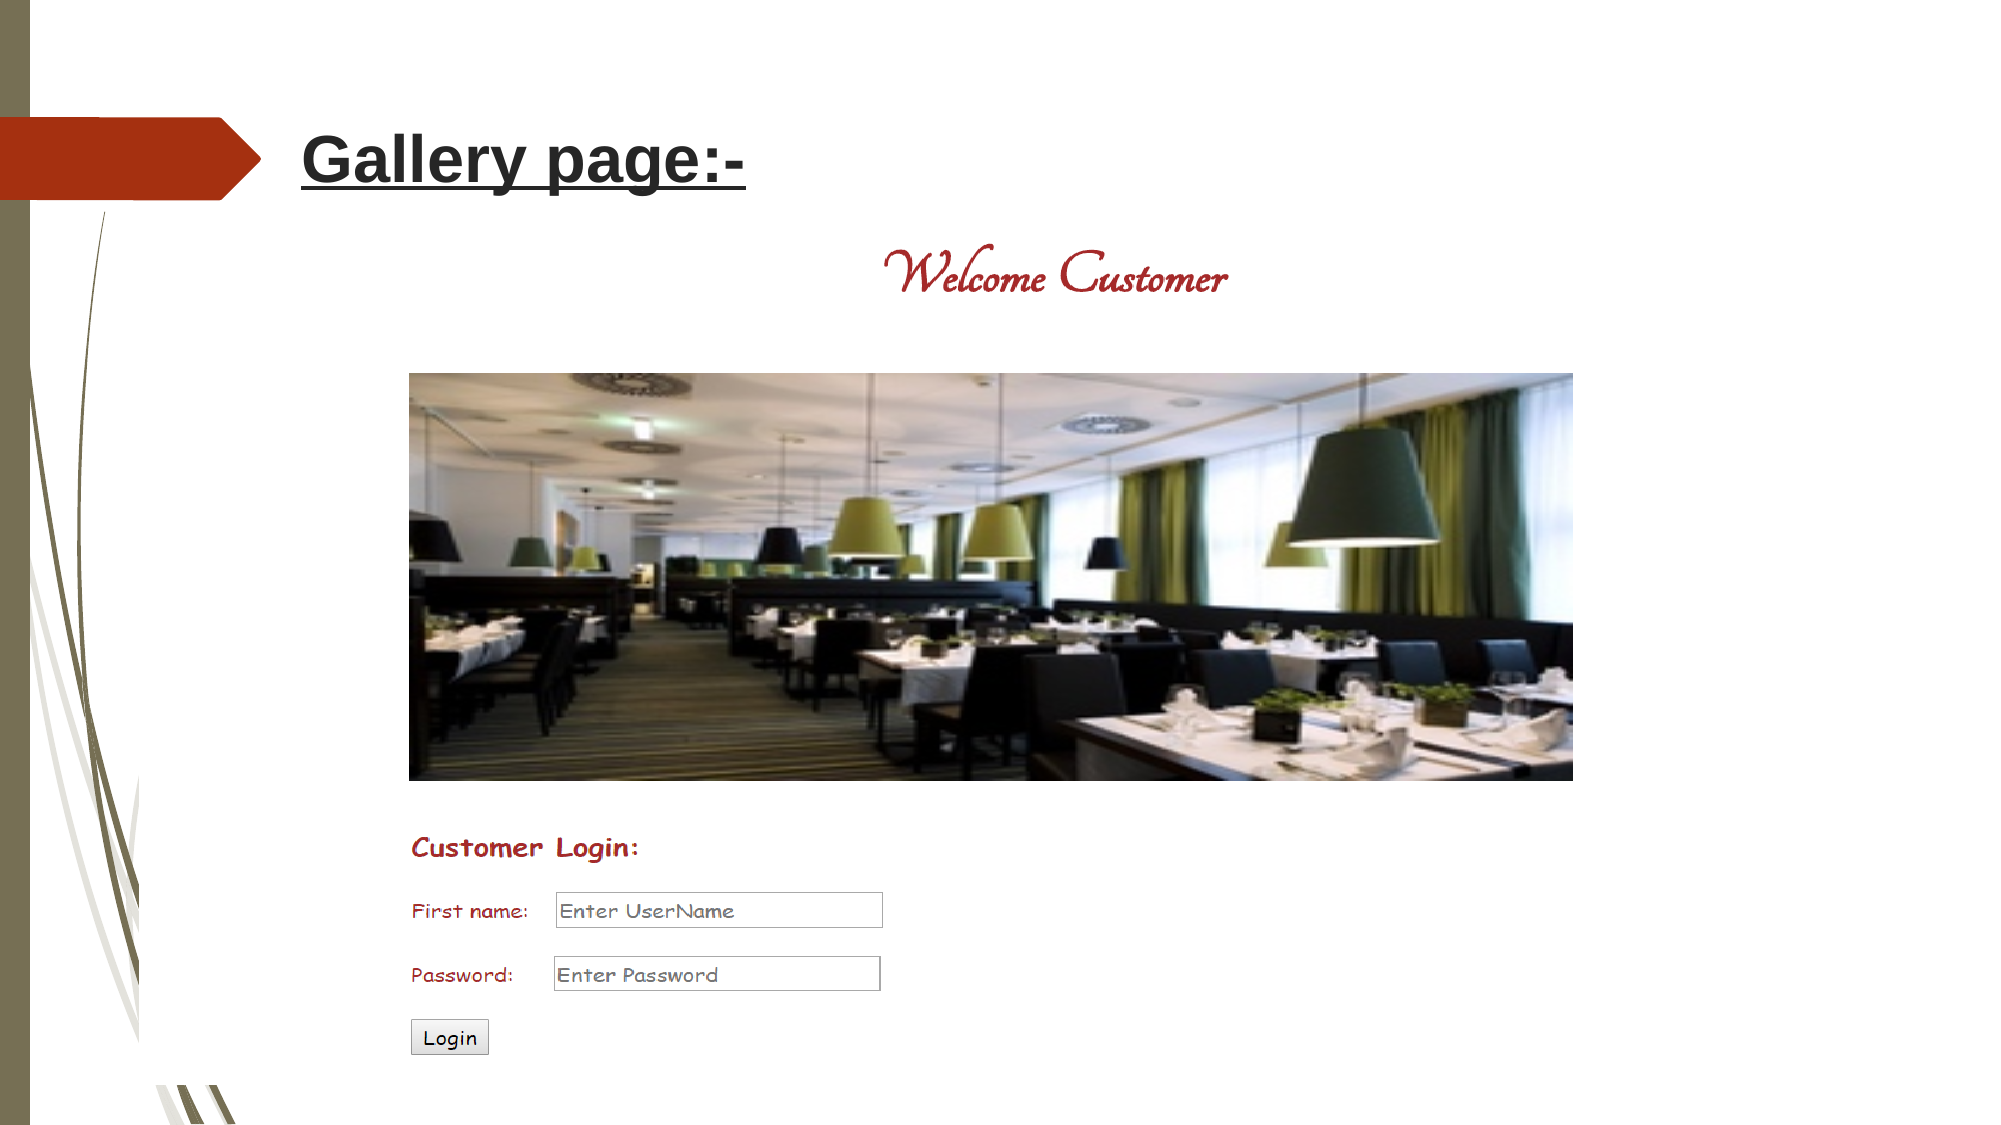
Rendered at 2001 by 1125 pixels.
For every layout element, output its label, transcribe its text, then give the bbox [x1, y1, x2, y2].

picture [139, 228, 1918, 1085]
text_box Gallery page:- [286, 108, 761, 203]
